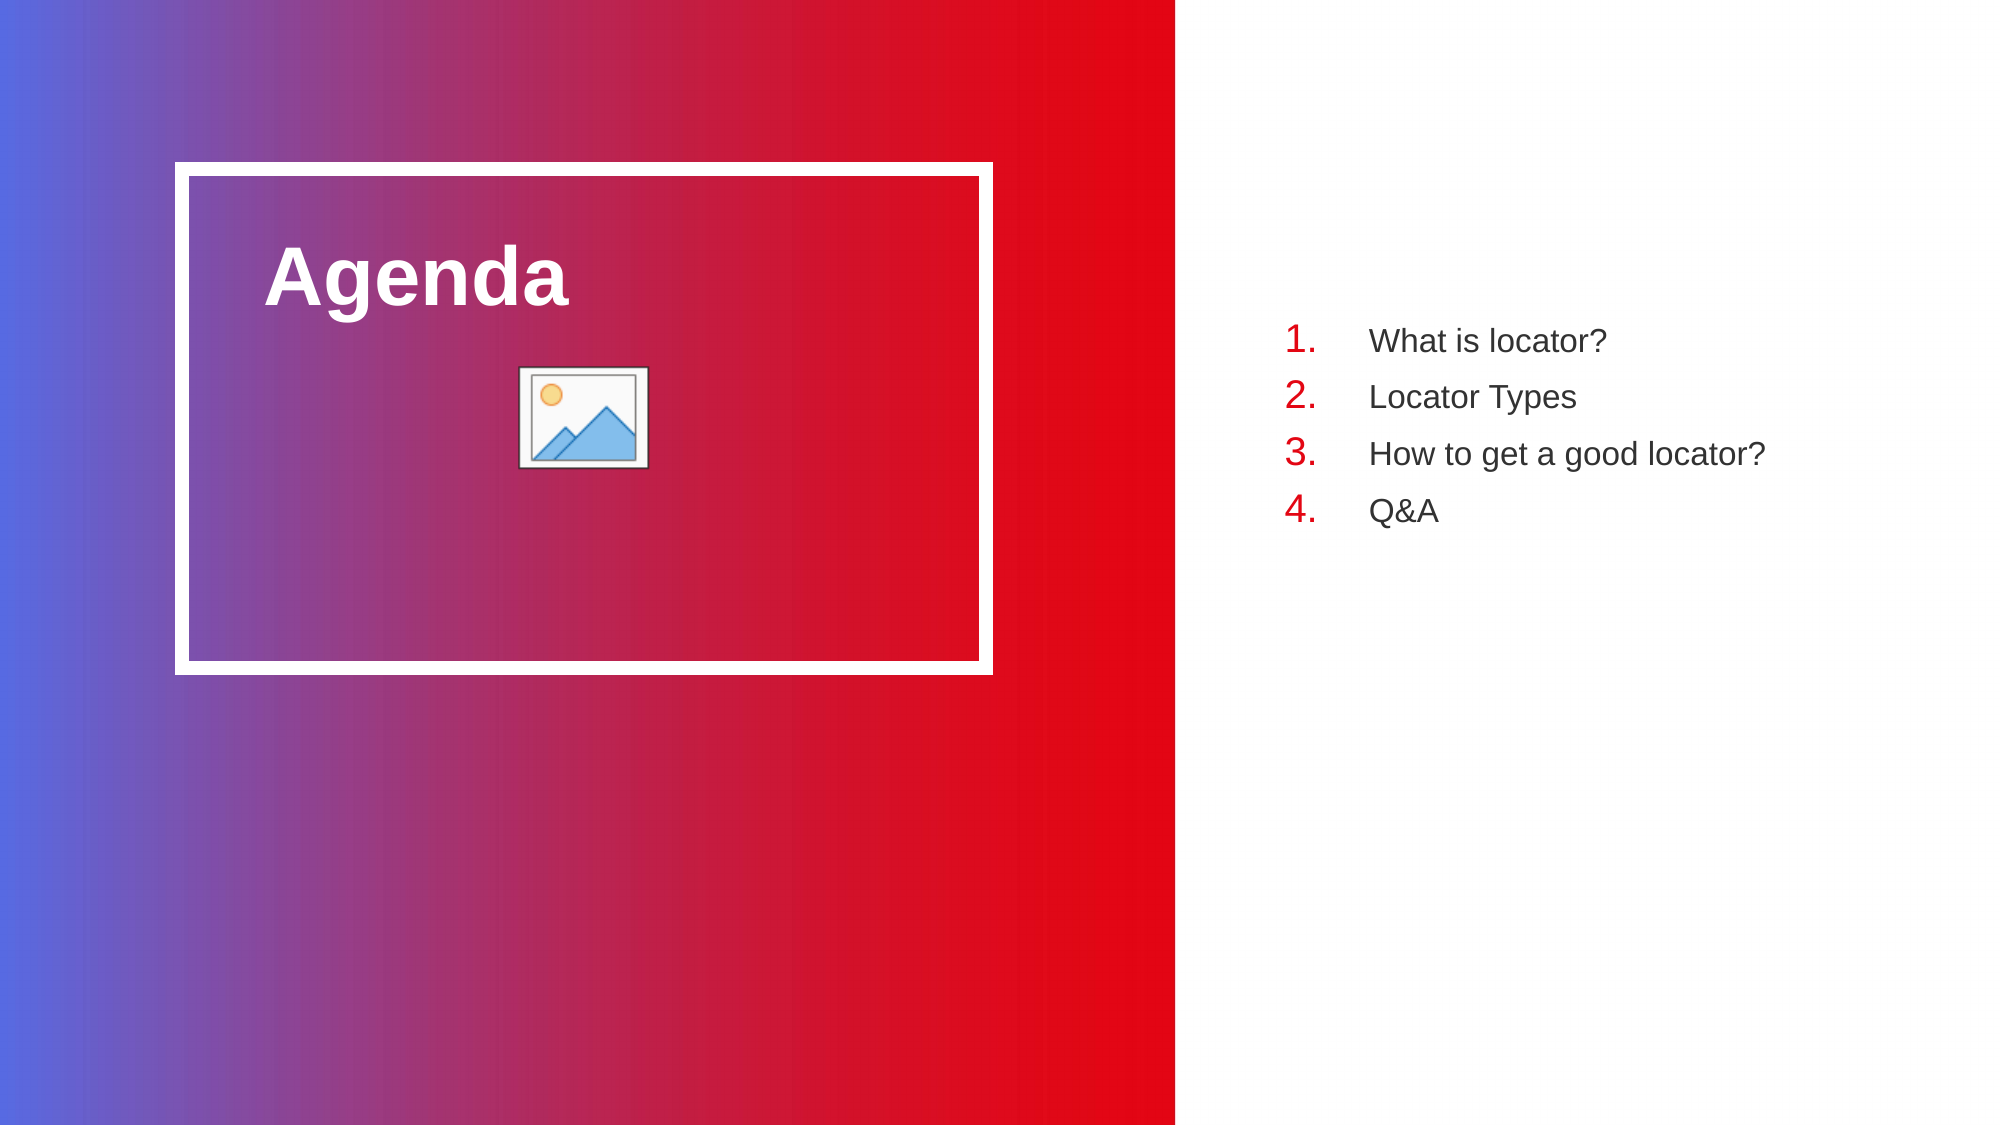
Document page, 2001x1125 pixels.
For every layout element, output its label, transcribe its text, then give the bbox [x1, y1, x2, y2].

picture [0, 0, 2001, 1125]
list What is locator? Locator Types How to get a good locator? Q&A [1269, 118, 1888, 538]
